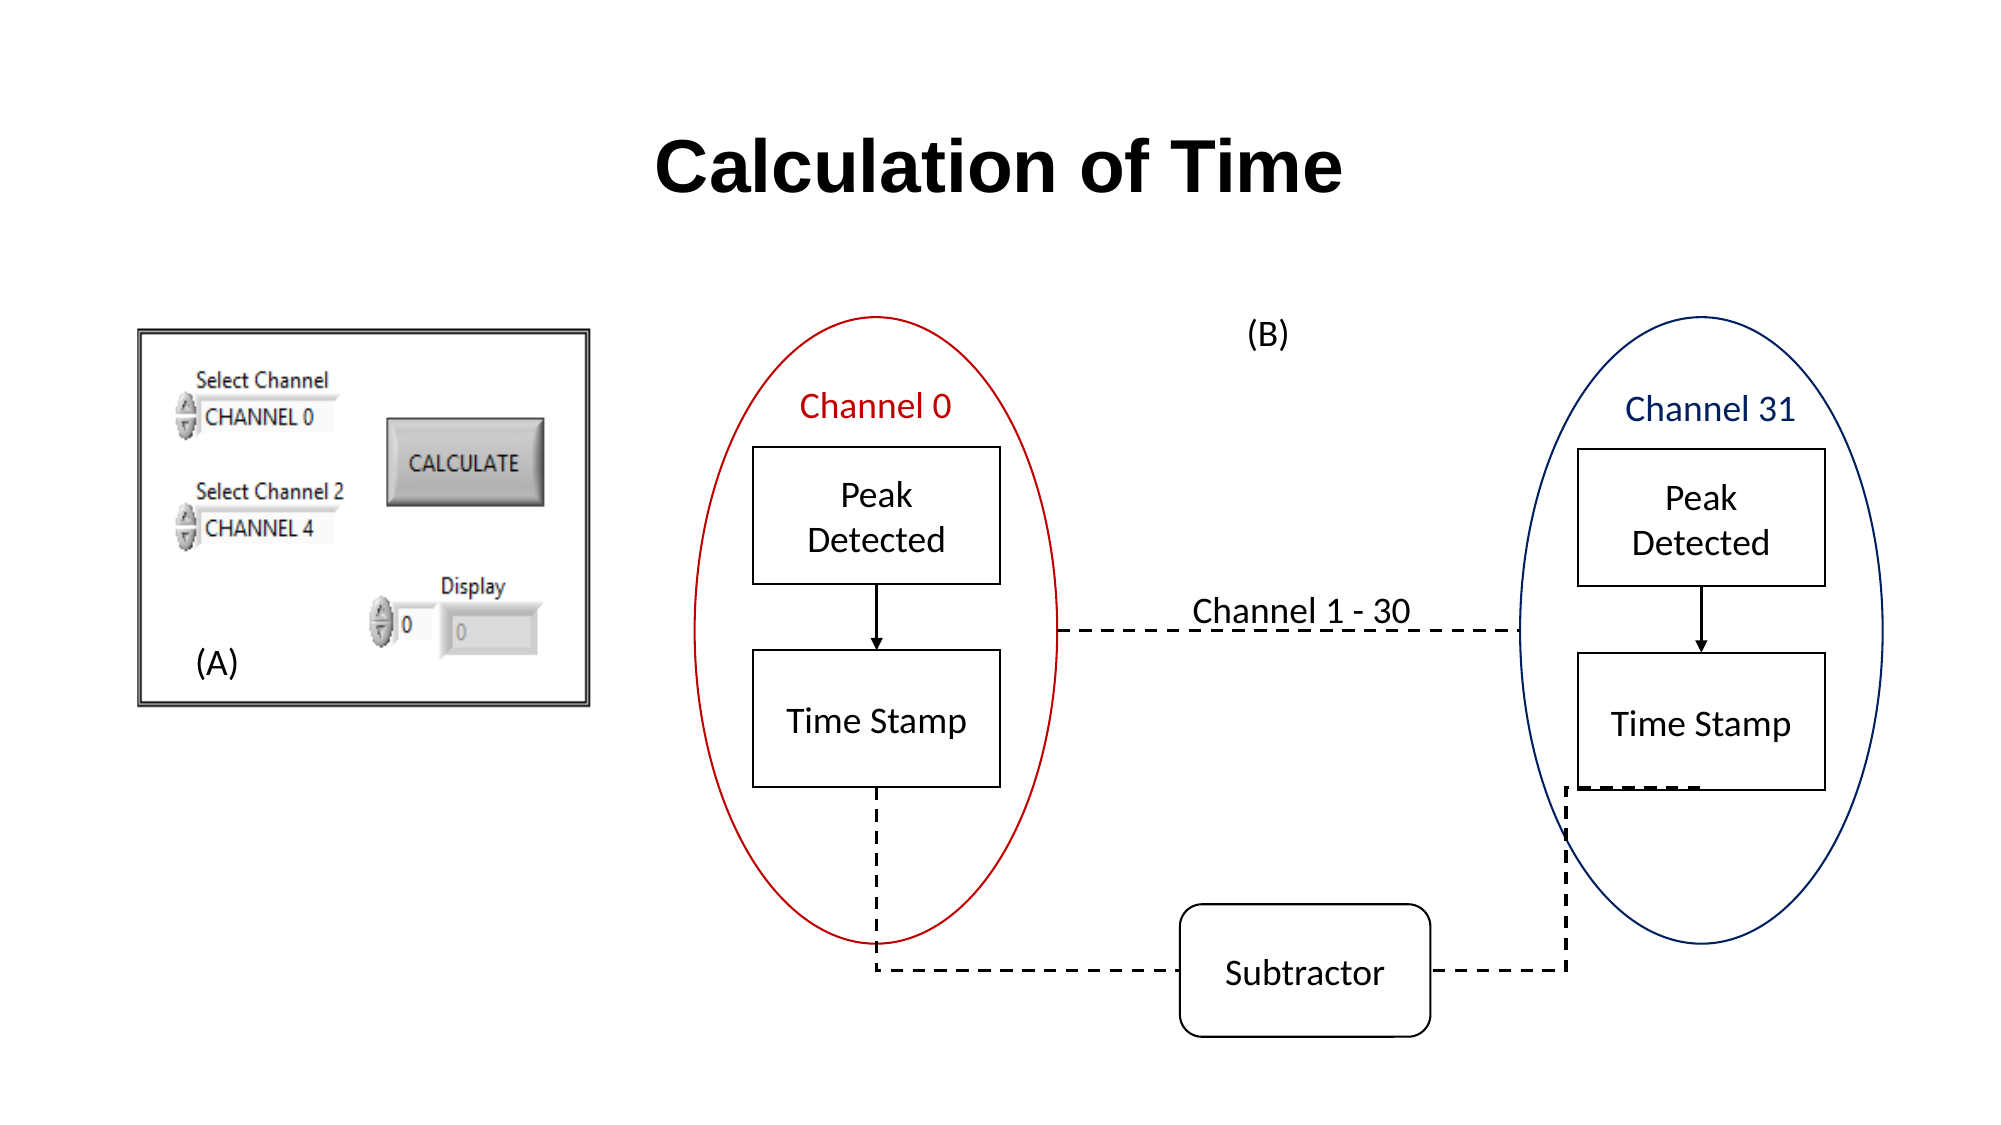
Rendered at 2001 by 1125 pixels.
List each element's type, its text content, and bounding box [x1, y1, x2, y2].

text_box Channel 31 [1610, 376, 1812, 437]
title Calculation of Time [137, 59, 1863, 278]
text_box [936, 727, 1120, 1031]
text_box [693, 316, 1059, 945]
text_box Subtractor [1178, 903, 1432, 1038]
text_box Channel 0 [785, 374, 967, 434]
text_box Channel 1 - 30 [1177, 631, 1427, 639]
text_box (B) [1231, 301, 1305, 362]
text_box [1519, 316, 1884, 945]
text_box Channel 1 - 30 [1177, 578, 1427, 630]
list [137, 317, 593, 719]
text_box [1430, 787, 1701, 971]
